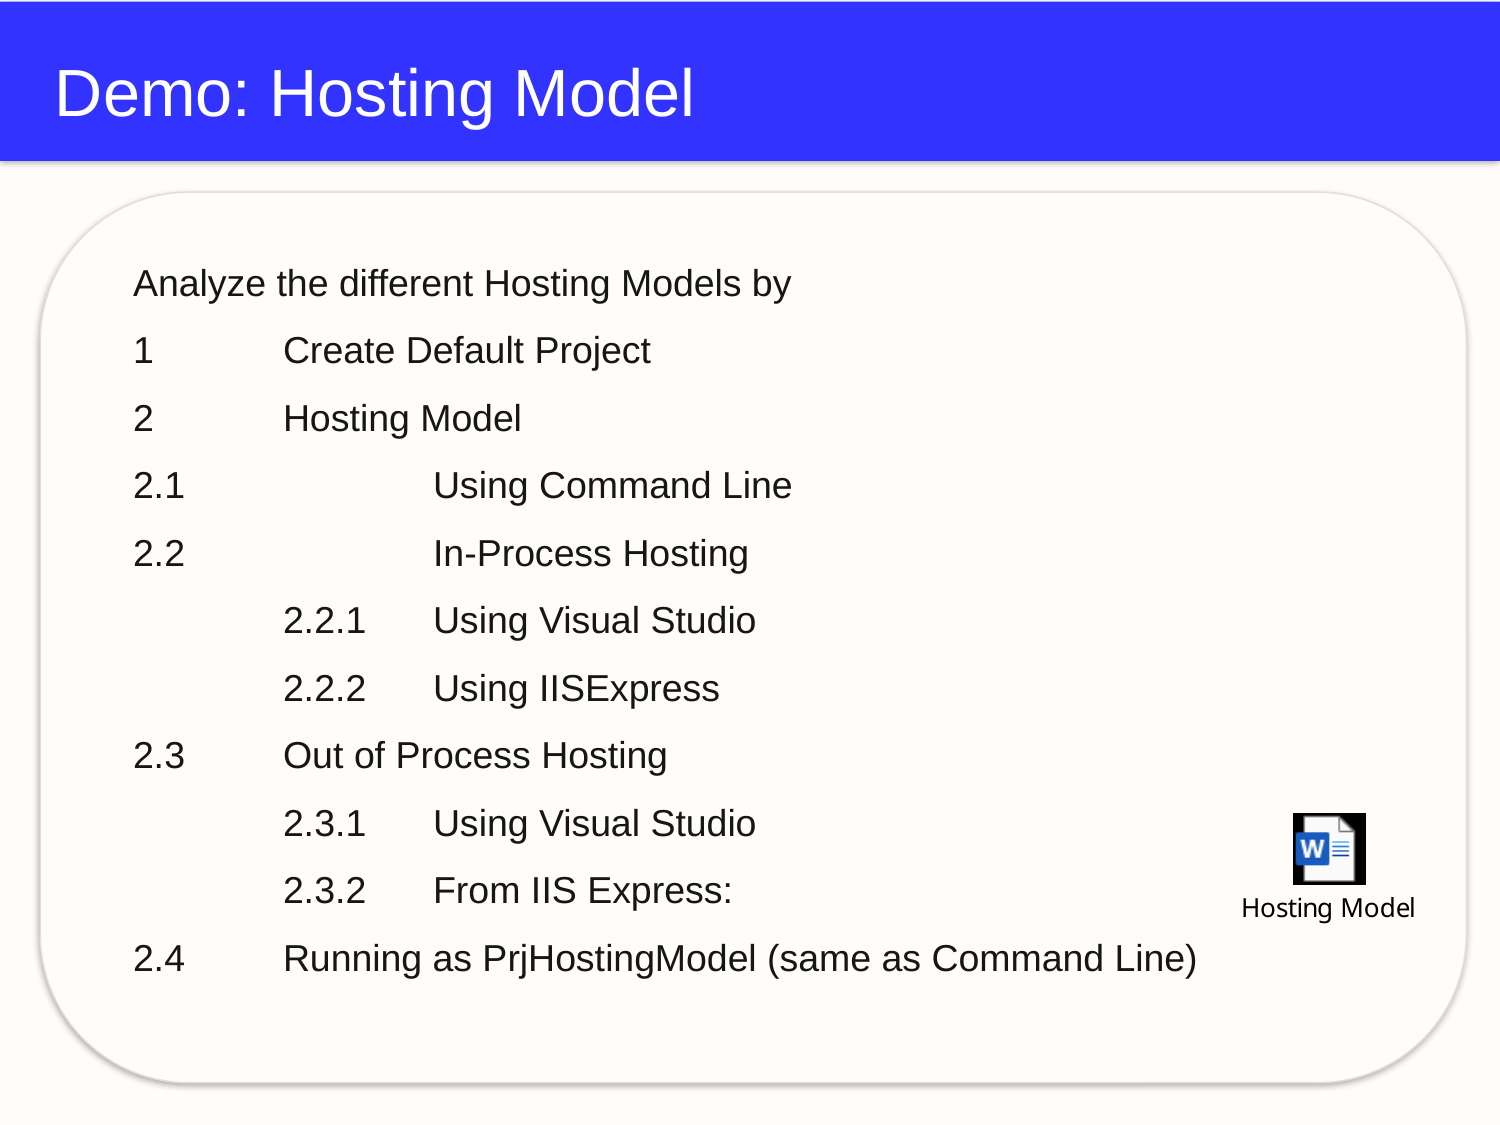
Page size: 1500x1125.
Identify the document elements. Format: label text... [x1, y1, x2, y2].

title Demo: Hosting Model [40, 42, 1467, 135]
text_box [1223, 813, 1434, 1000]
text_box [39, 191, 1468, 1084]
text_box Analyze the different Hosting Models by 1 Create Default Project 2 Hosting Model 2.1 Using Command Line 2.2 In-Process Hosting 2.2.1 Using Visual Studio 2.2.2 Using IISExpress 2.3 Out of Process Hosting 2.3.1 Using Visual Studio 2.3.2 From IIS Express: 2.4 Running as PrjHostingModel (same as Command Line) [118, 251, 1382, 987]
